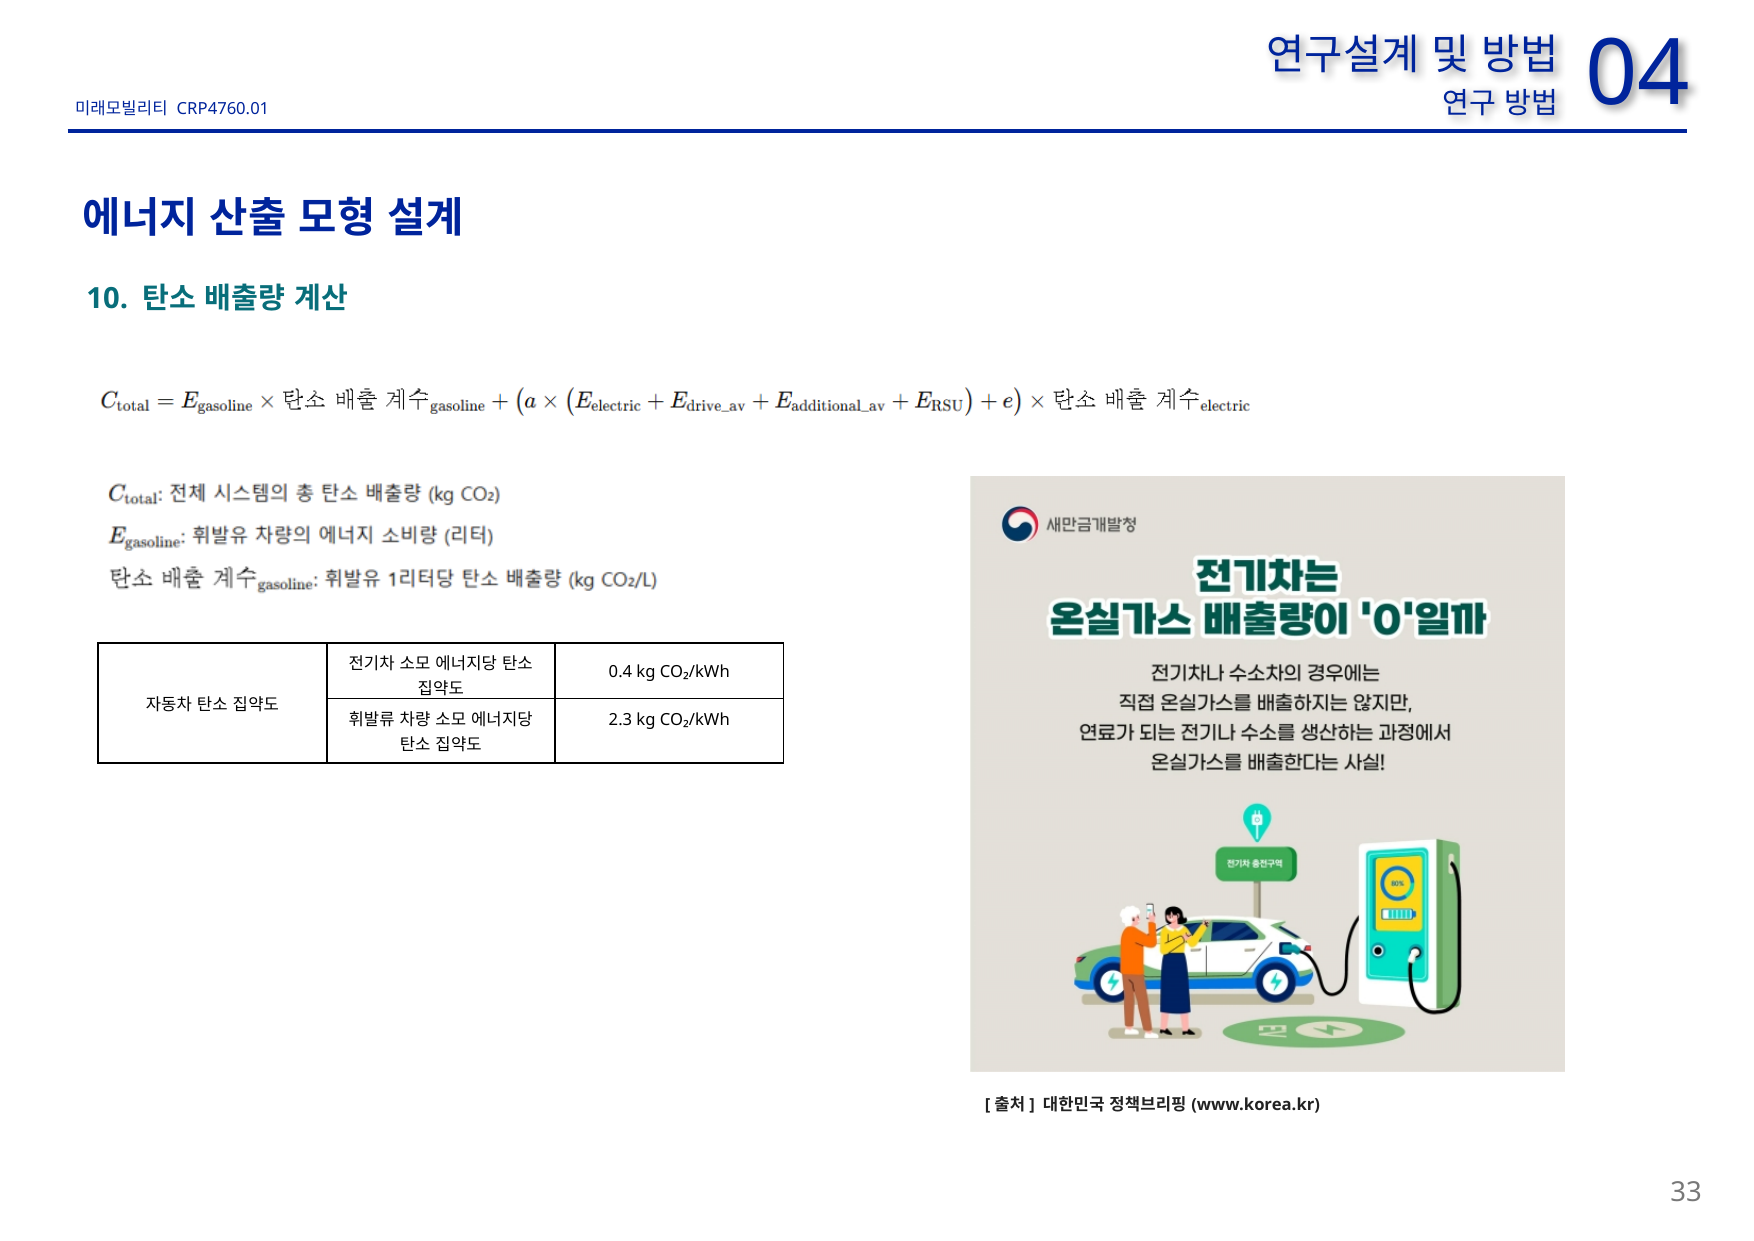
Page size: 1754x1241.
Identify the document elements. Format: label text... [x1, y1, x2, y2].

table_header 전기차 소모 에너지당 탄소 집약도 [328, 644, 554, 698]
text_box 에너지 산출 모형 설계 [67, 188, 610, 250]
list 04 [1540, 9, 1706, 141]
picture [86, 380, 1283, 435]
picture [97, 467, 907, 601]
list 연구설계 및 방법 [1032, 25, 1574, 73]
list 연구 방법 [1032, 73, 1574, 135]
table_cell 휘발류 차량 소모 에너지당 탄소 집약도 [328, 699, 554, 762]
table_cell 2.3 kg CO₂/kWh [556, 699, 783, 762]
picture [969, 476, 1566, 1072]
text_box 10. 탄소 배출량 계산 [0, 271, 489, 322]
text_box [출처] 대한민국 정책브리핑(www.korea.kr) [970, 1086, 1754, 1162]
table_header 0.4 kg CO₂/kWh [556, 644, 783, 698]
table_header 자동차 탄소 집약도 [99, 644, 326, 762]
slide_number 33 [1322, 1162, 1717, 1226]
